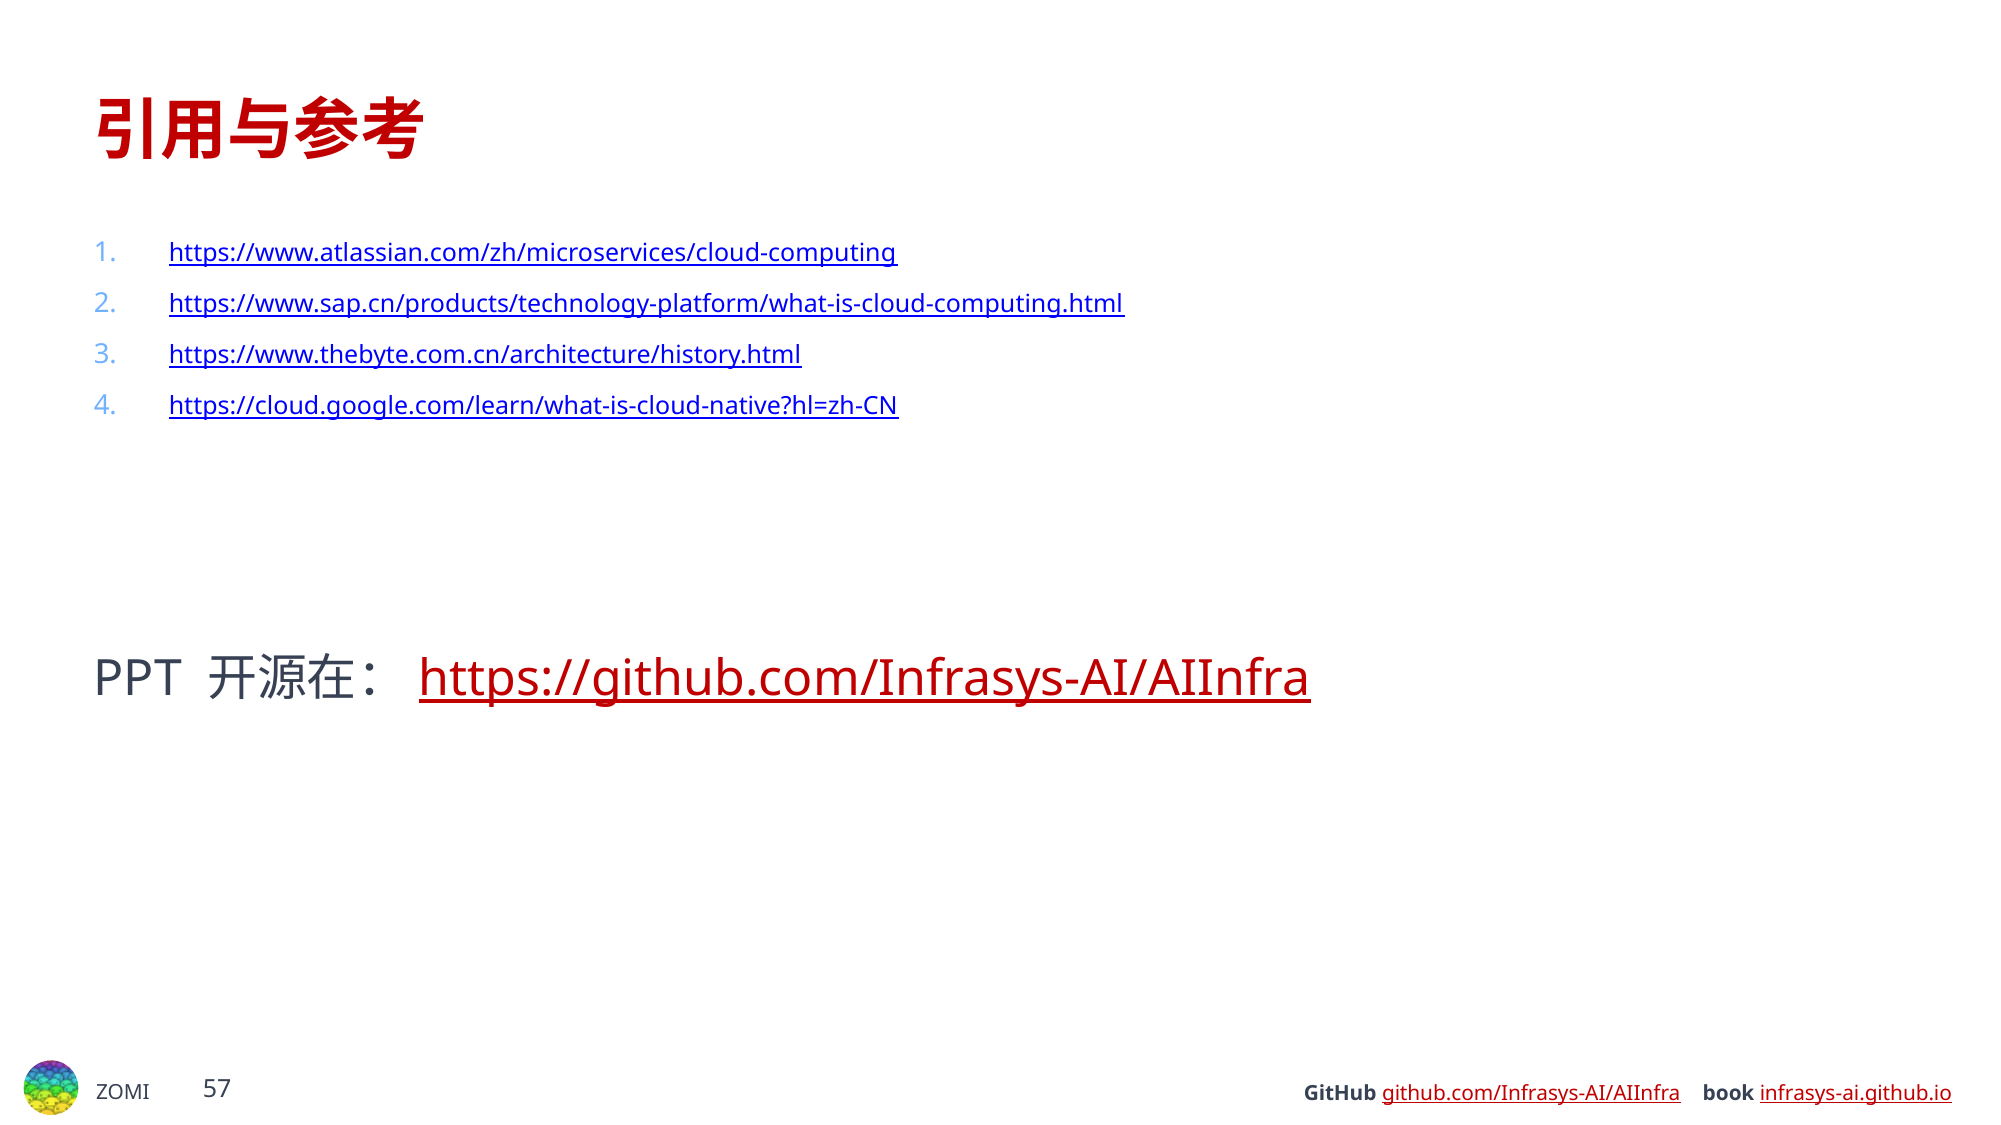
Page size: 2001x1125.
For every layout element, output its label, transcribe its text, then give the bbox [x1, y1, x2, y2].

picture [23, 1060, 79, 1115]
list https://www.atlassian.com/zh/microservices/cloud-computing https://www.sap.cn/products/technology-platform/what-is-cloud-computing.html https://www.thebyte.com.cn/architecture/history.html https://cloud.google.com/learn/what-is-cloud-native?hl=zh-CN PPT 开源在：https://github.com/Infrasys-AI/AIInfra [79, 212, 1910, 1047]
title 引用与参考 [79, 78, 1910, 175]
